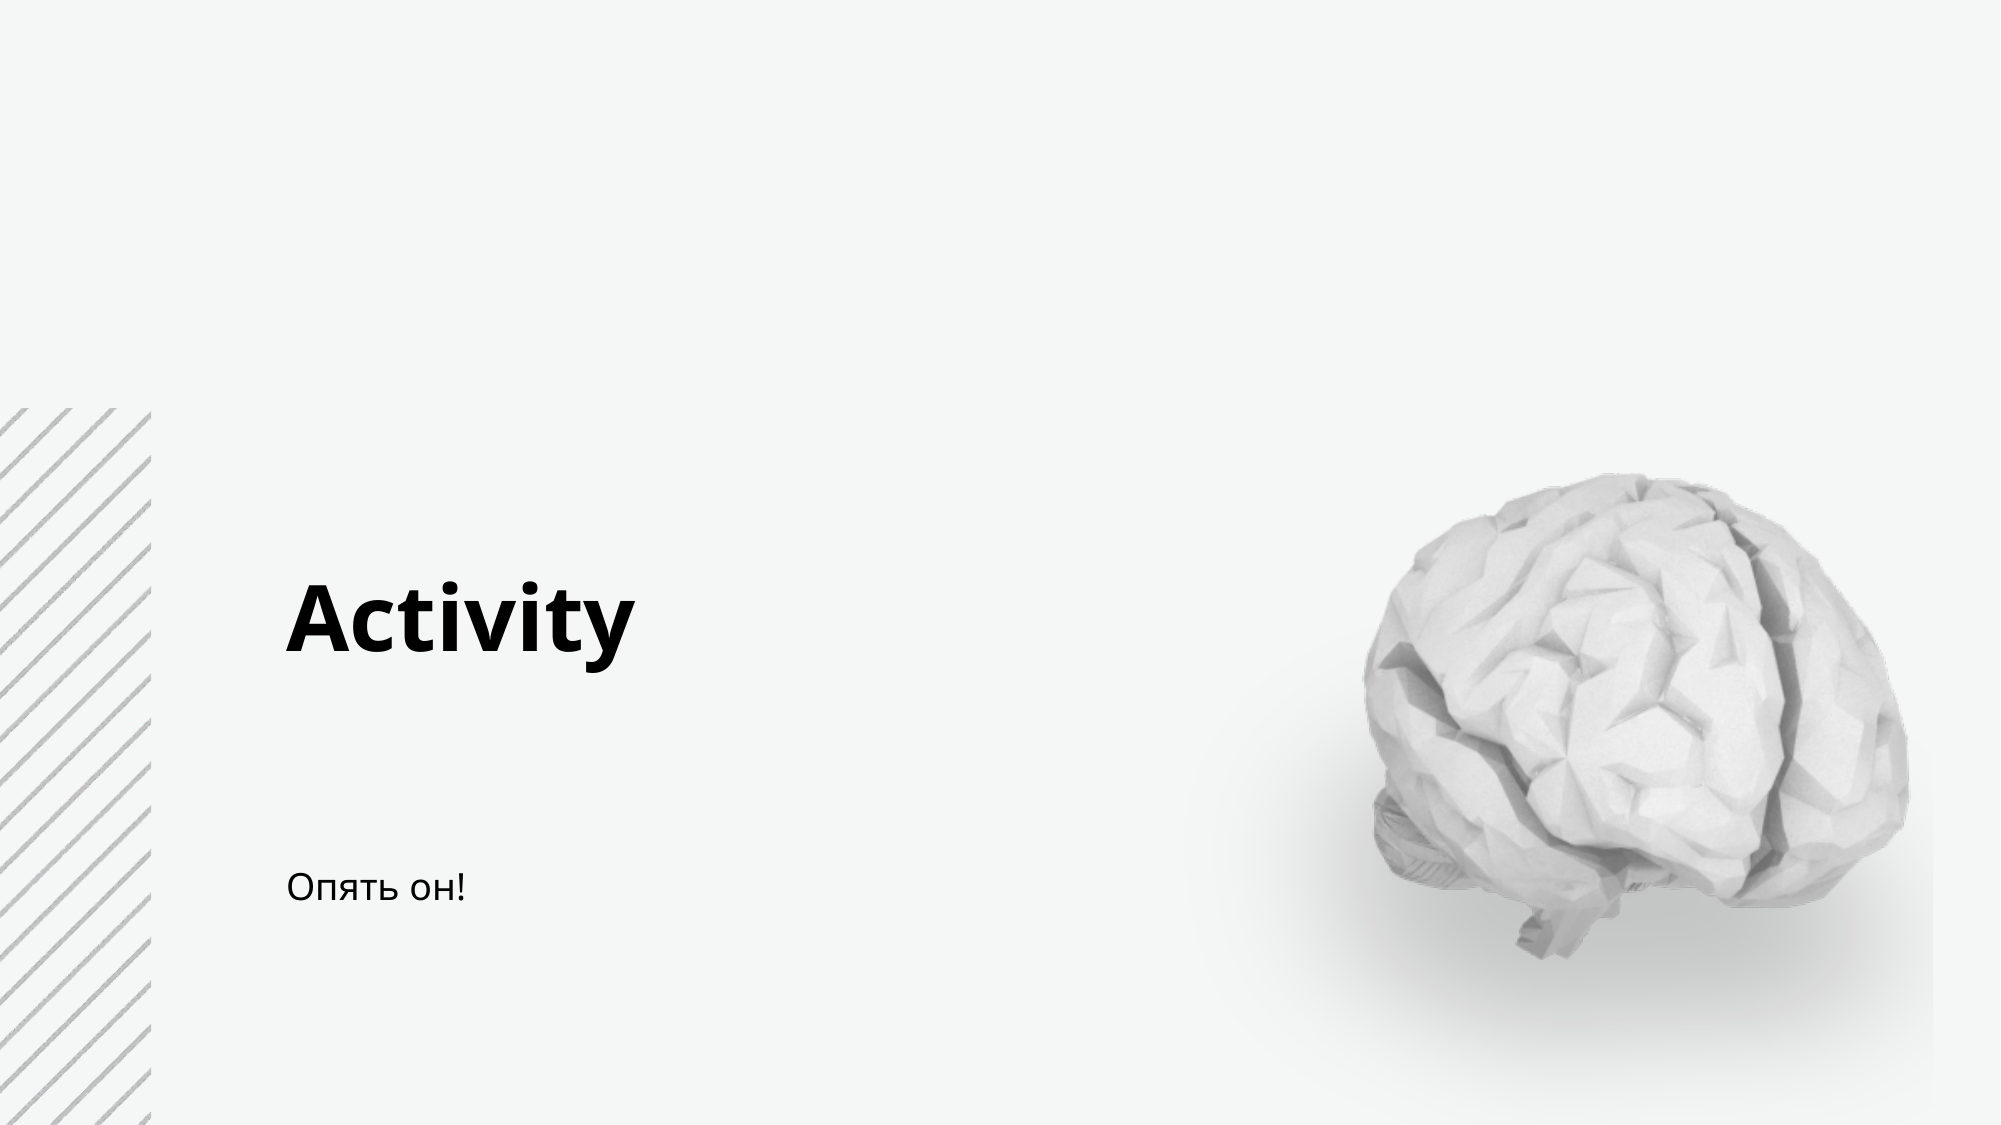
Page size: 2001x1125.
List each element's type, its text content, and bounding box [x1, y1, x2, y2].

picture [0, 408, 152, 1125]
picture [1120, 324, 1934, 1125]
list Activity [270, 552, 1223, 820]
list Опять он! [270, 860, 1223, 939]
